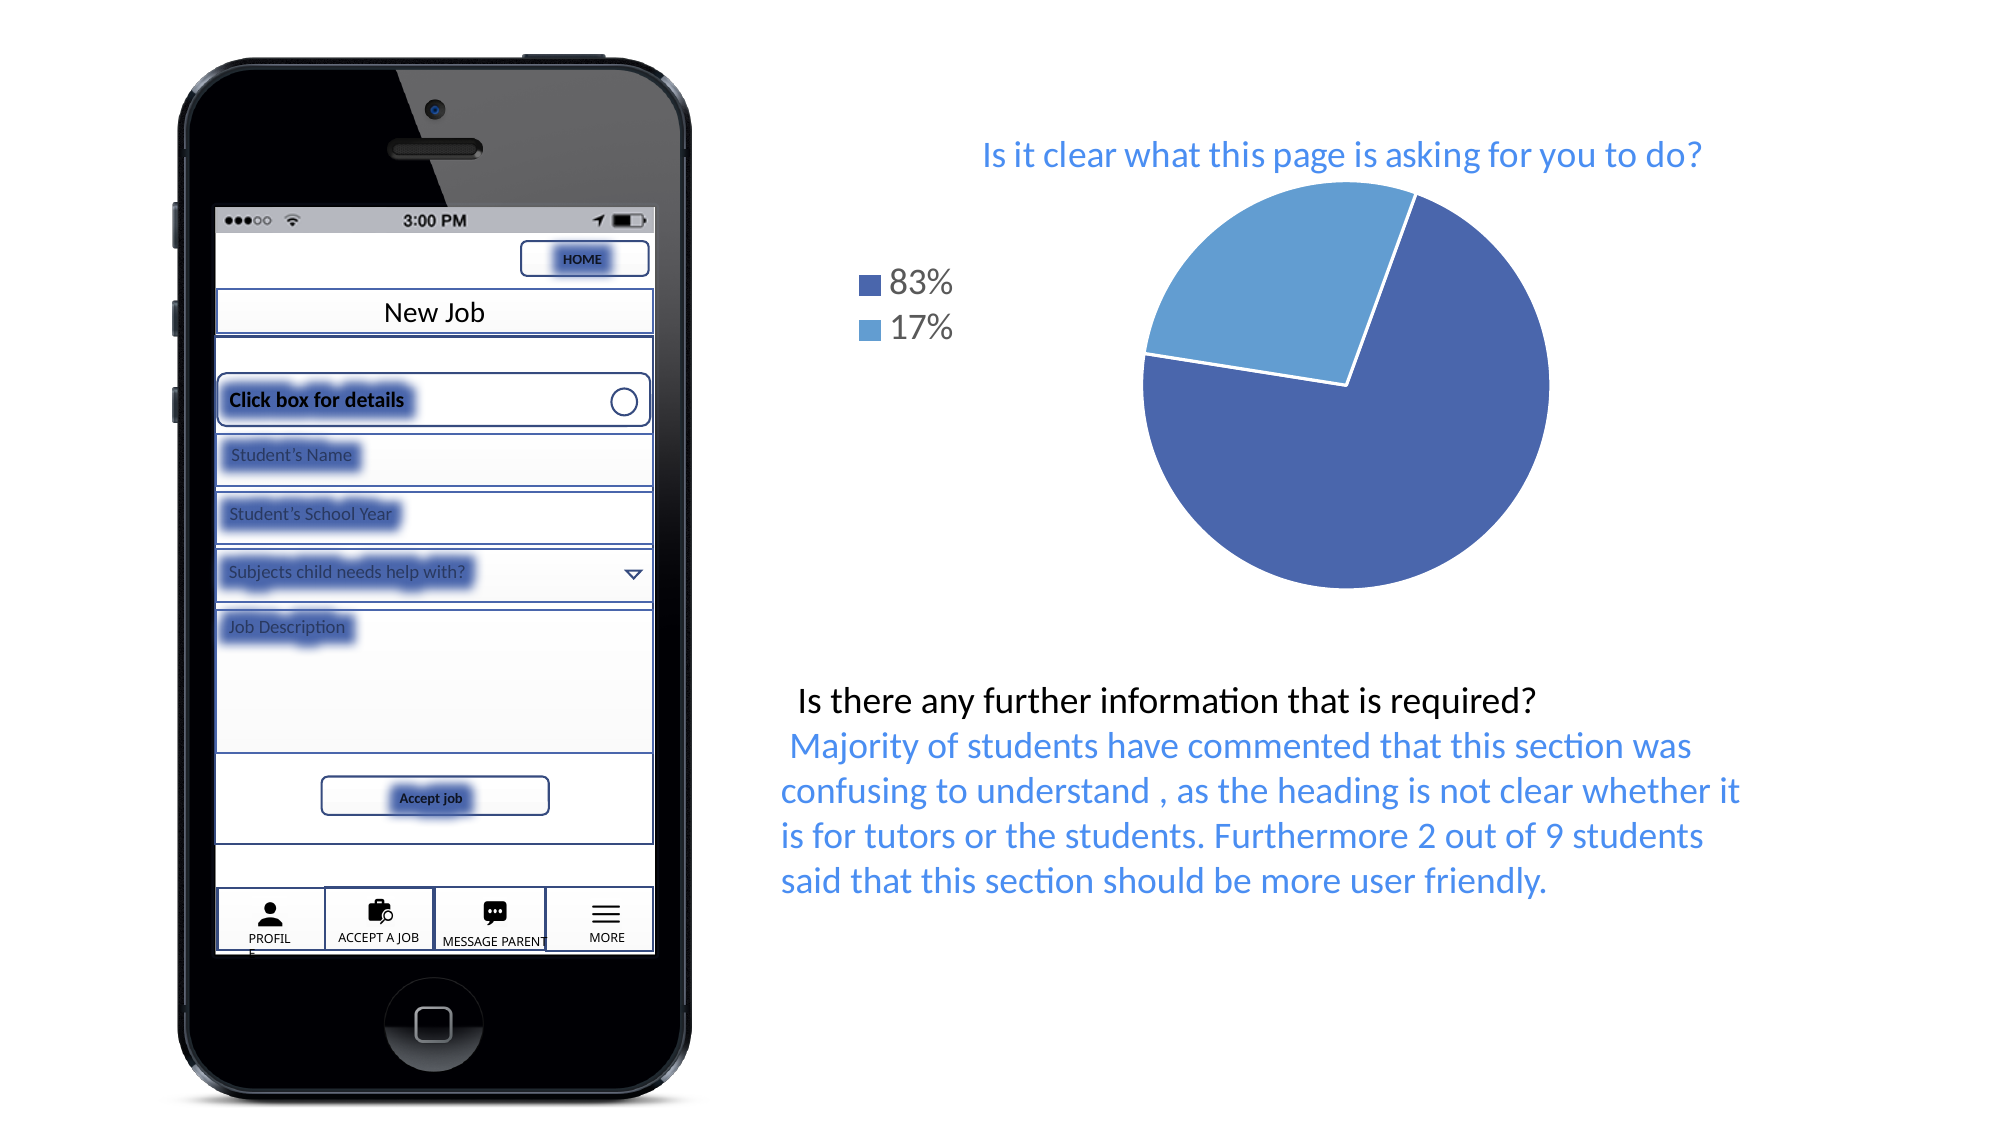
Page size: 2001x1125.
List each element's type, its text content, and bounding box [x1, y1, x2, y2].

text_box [213, 336, 653, 844]
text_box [217, 887, 654, 957]
text_box Is there any further information that is required? Majority of students have commented that this section was confusing to understand , as the heading is not clear whether it is for tutors or the students. Furthermore 2 out of 9 students said that this section should be more user friendly. [779, 128, 1766, 1089]
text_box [99, 0, 779, 1125]
chart [833, 14, 1859, 602]
